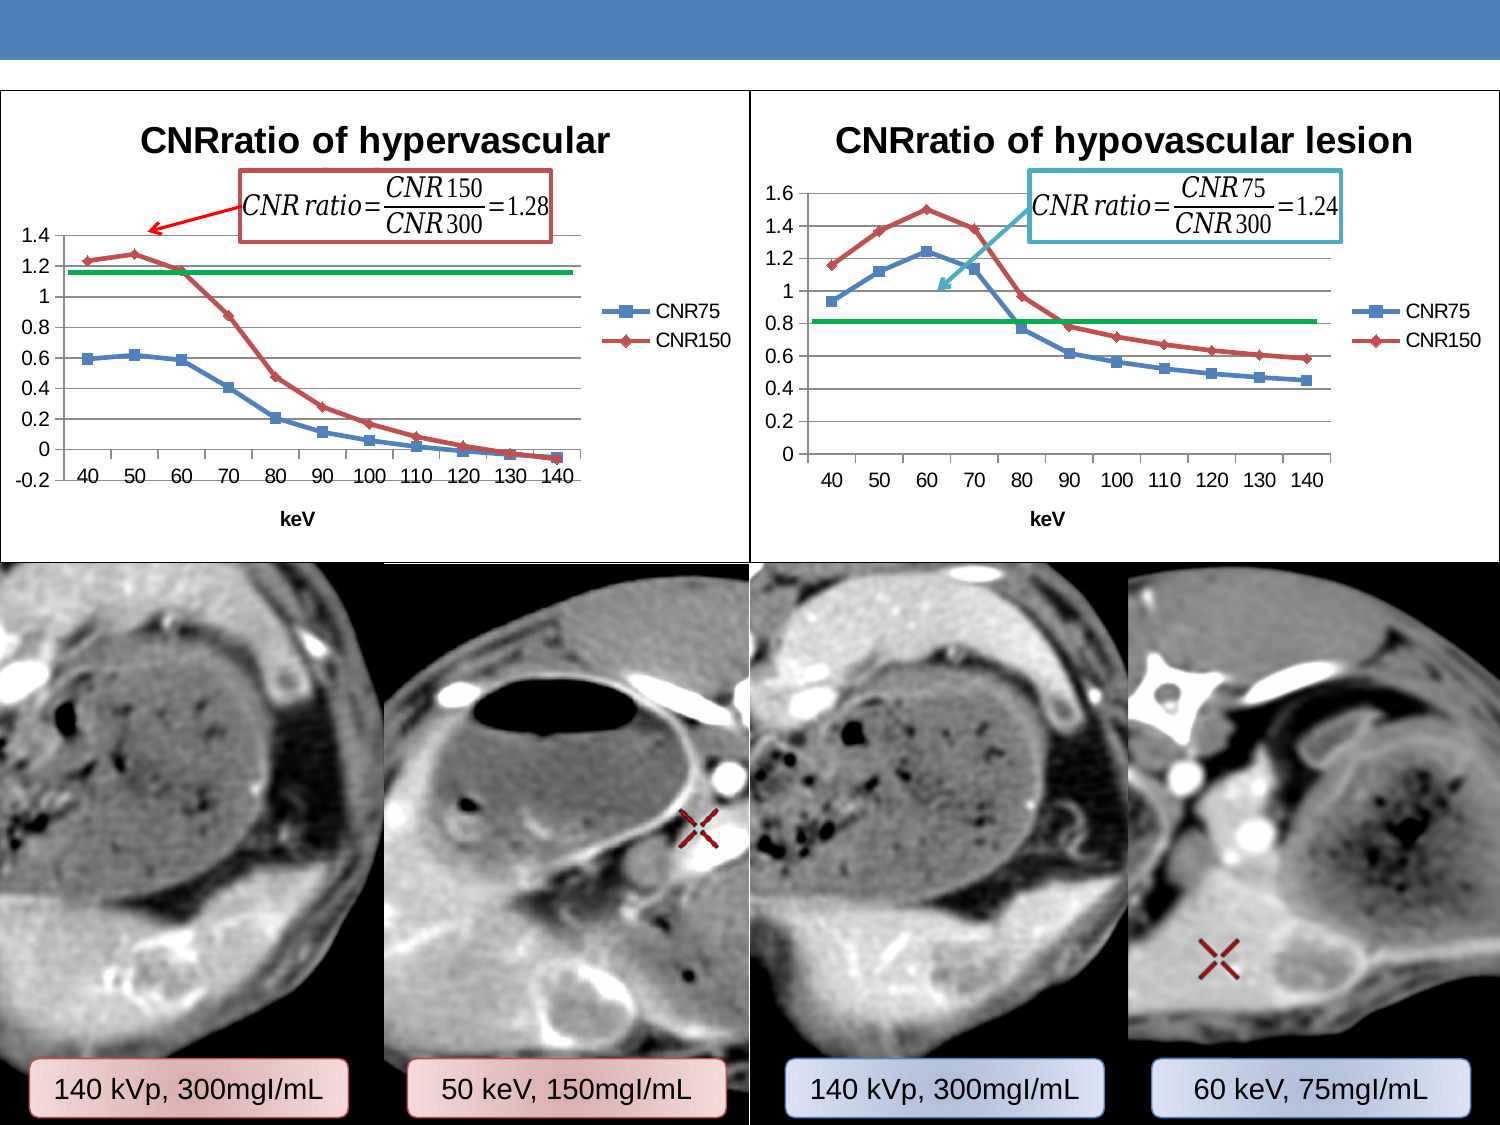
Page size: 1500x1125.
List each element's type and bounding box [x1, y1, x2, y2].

text_box [147, 206, 243, 232]
chart [0, 89, 1500, 563]
picture [0, 563, 1500, 1125]
text_box [936, 206, 1032, 291]
